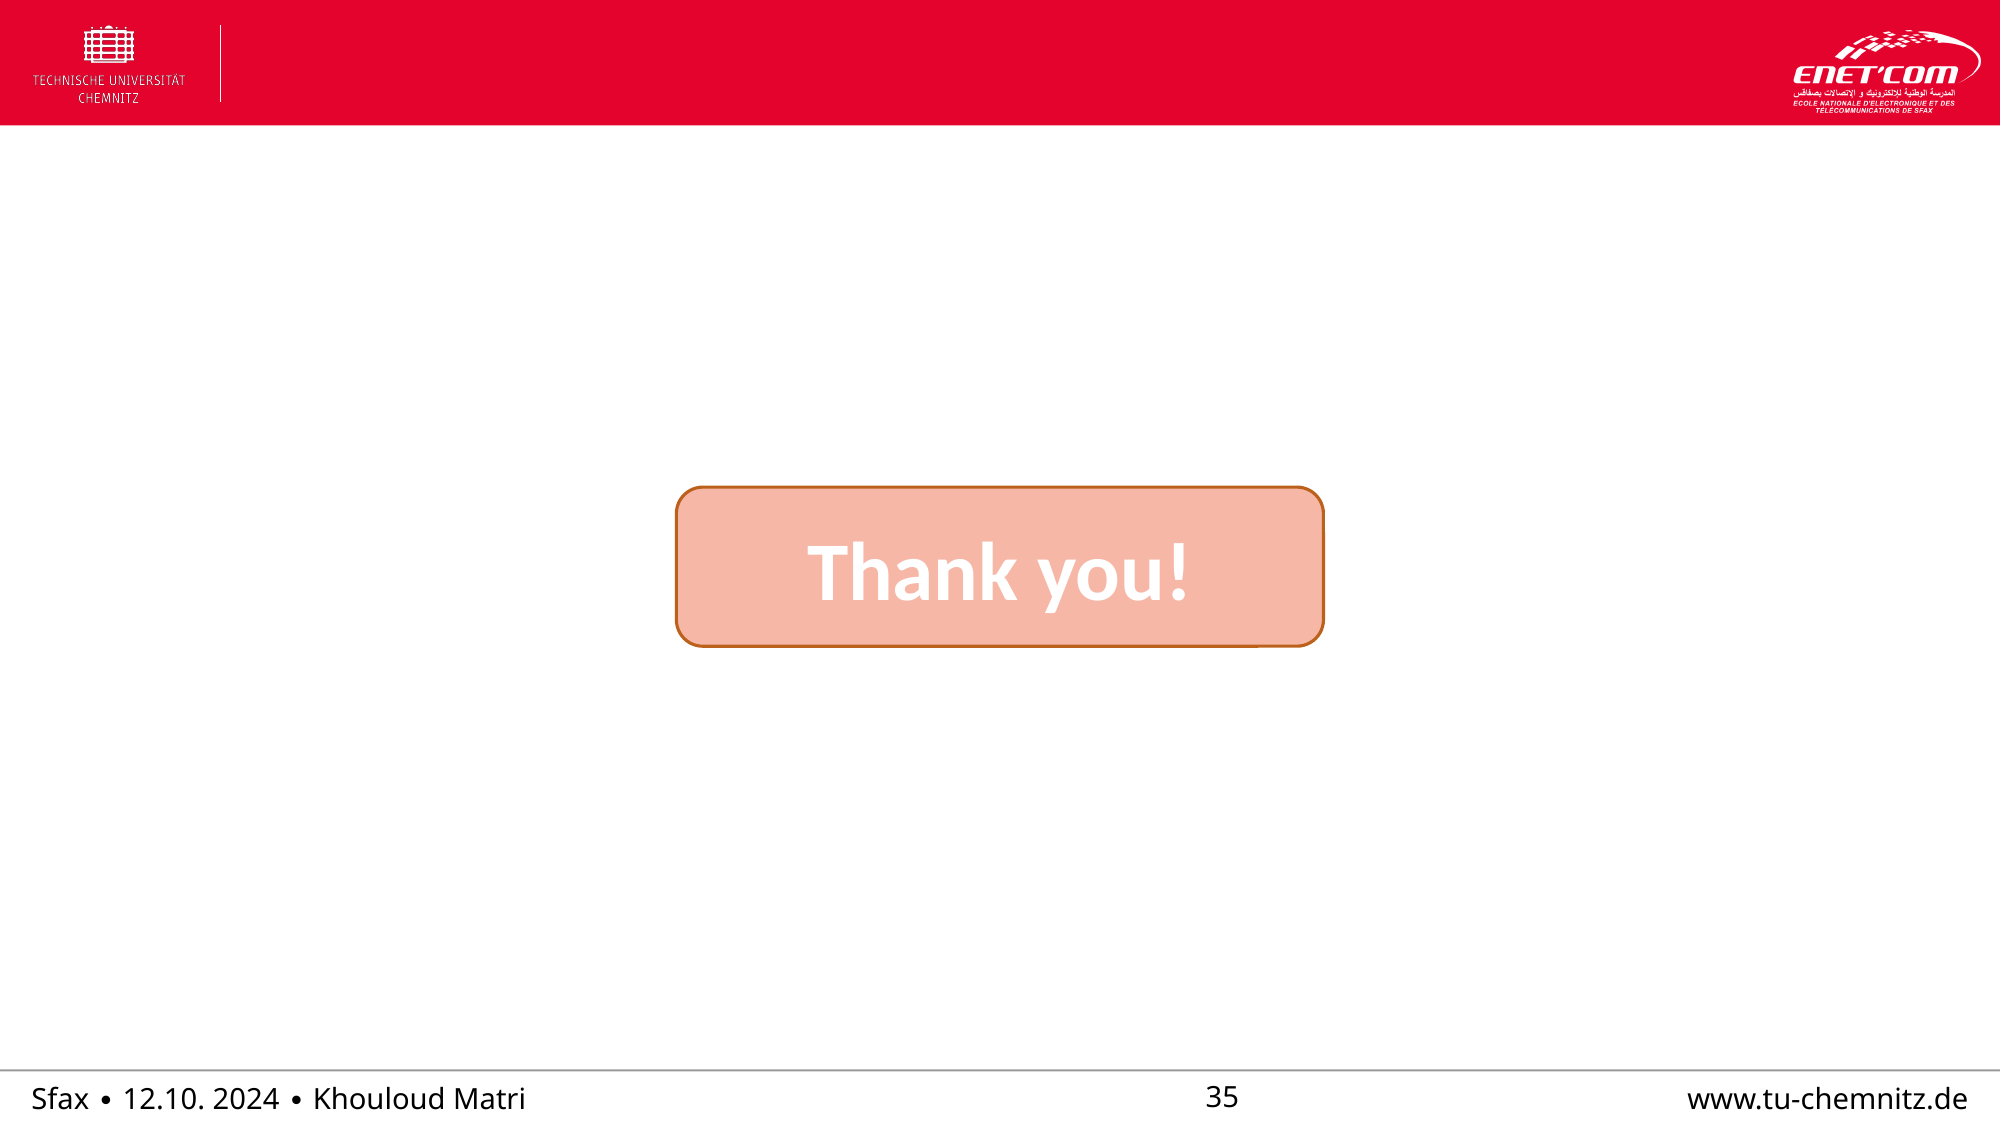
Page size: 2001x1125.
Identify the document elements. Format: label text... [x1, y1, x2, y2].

picture [1793, 30, 1981, 113]
picture [0, 0, 218, 136]
text_box Thank you! [675, 486, 1325, 648]
